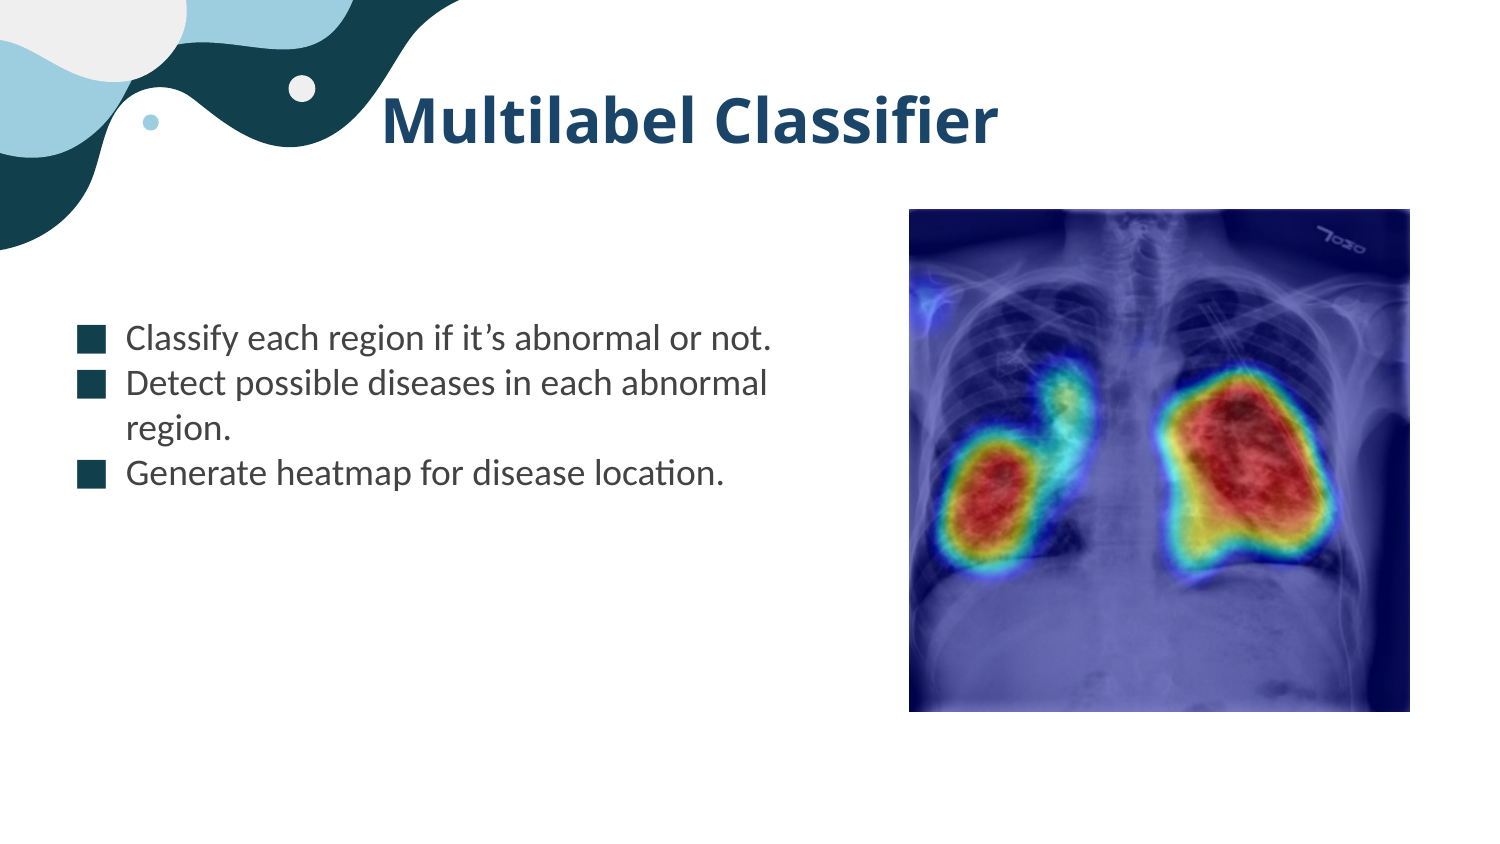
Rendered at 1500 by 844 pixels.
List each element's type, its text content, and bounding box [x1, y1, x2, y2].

picture [908, 209, 1410, 712]
title Multilabel Classifier [112, 66, 1269, 146]
text_box Classify each region if it’s abnormal or not. Detect possible diseases in each abnormal region. Generate heatmap for disease location. [35, 297, 879, 547]
